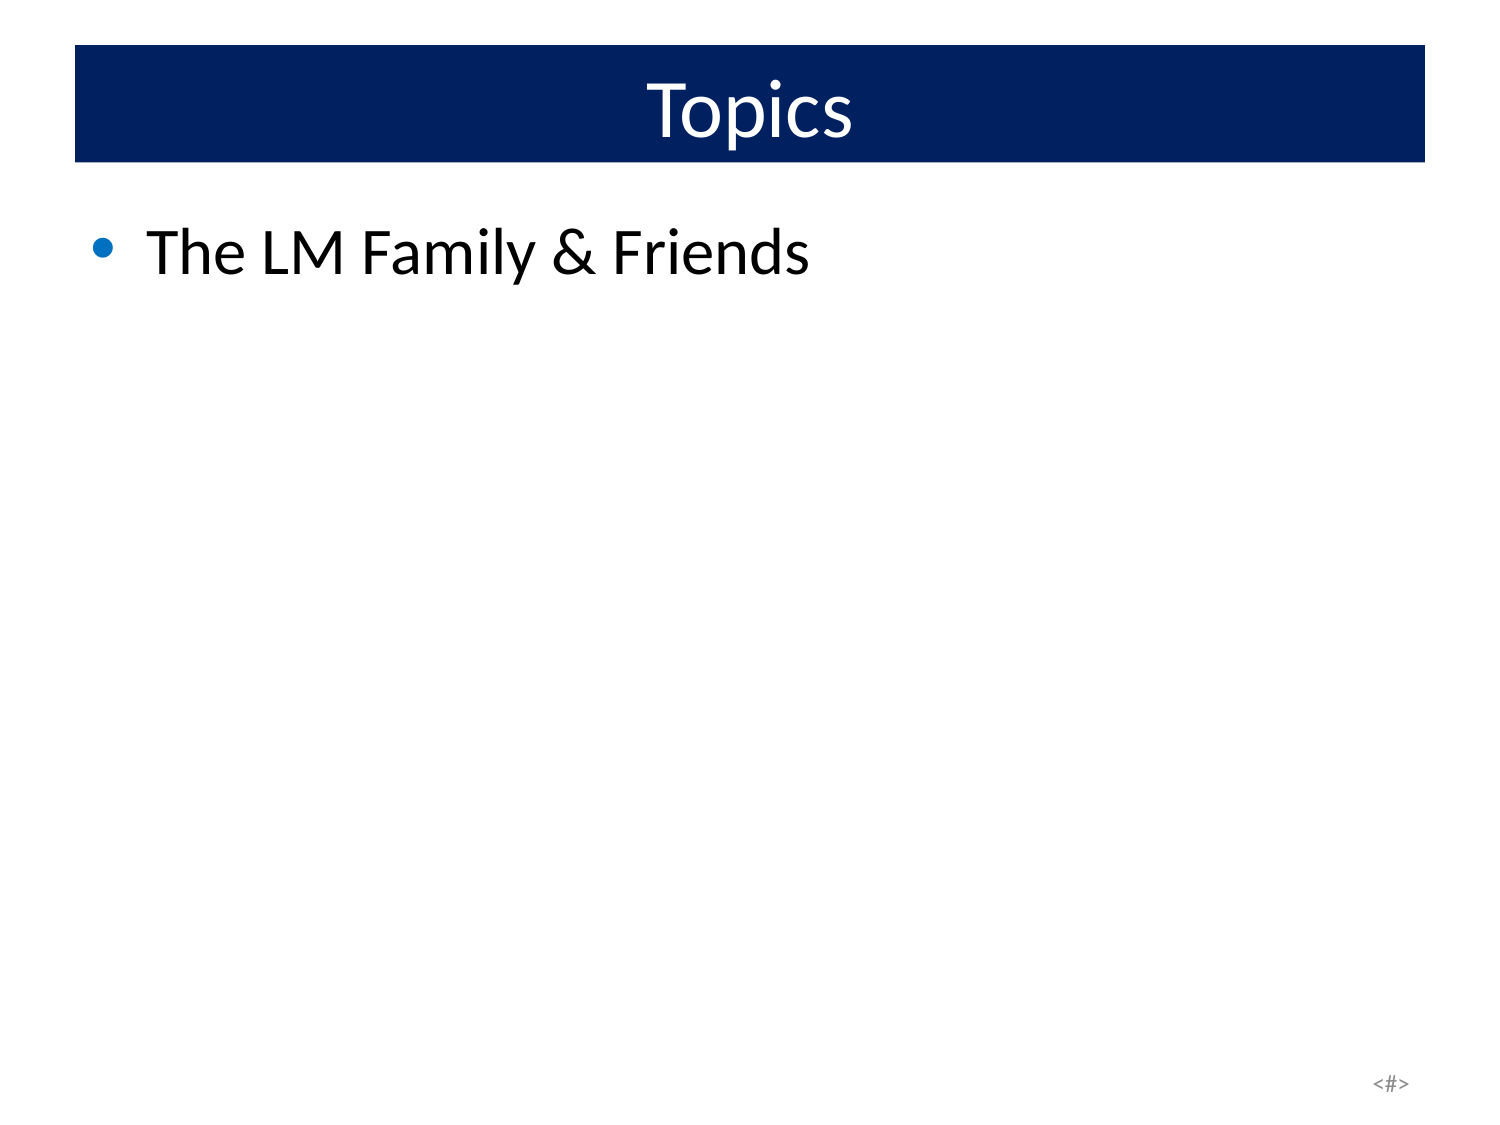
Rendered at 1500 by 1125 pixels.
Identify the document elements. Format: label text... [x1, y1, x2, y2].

slide_number 2 [1074, 1062, 1425, 1103]
list The LM Family & Friends [75, 200, 1425, 1038]
title Topics [75, 45, 1425, 163]
